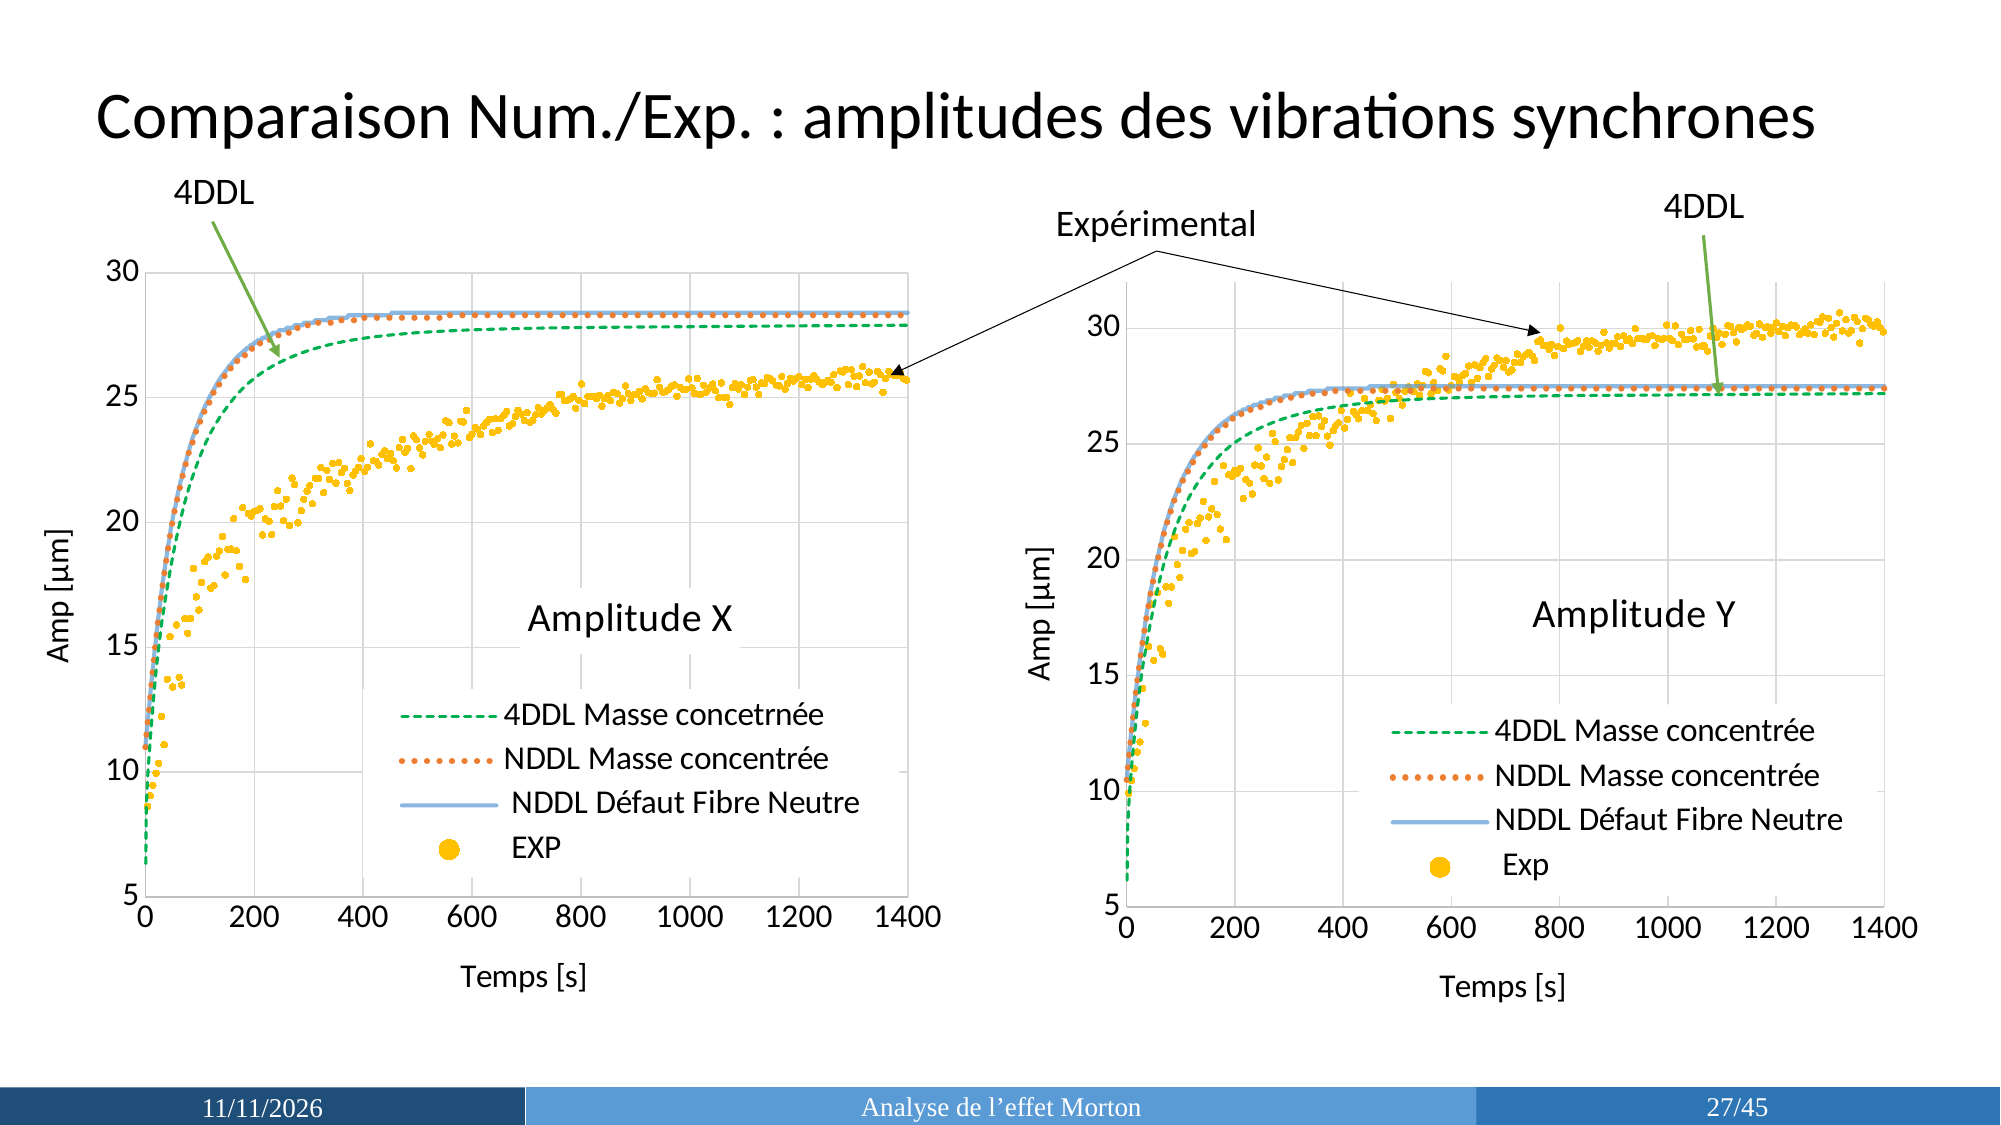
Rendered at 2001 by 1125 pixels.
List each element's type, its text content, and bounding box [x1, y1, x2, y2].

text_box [890, 251, 1157, 375]
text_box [1156, 251, 1541, 333]
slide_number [0, 1087, 525, 1125]
text_box 4DDL [158, 159, 270, 214]
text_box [1703, 235, 1719, 396]
chart [1003, 235, 1949, 1062]
text_box Expérimental [1041, 191, 1272, 235]
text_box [212, 221, 280, 358]
text_box 4DDL [1648, 173, 1762, 234]
slide_number 27/45 [1477, 1087, 2000, 1125]
text_box Comparaison Num./Exp. : amplitudes des vibrations synchrones [81, 64, 2000, 159]
chart [18, 214, 964, 1042]
footer Analyse de l’effet Morton [526, 1087, 1477, 1125]
